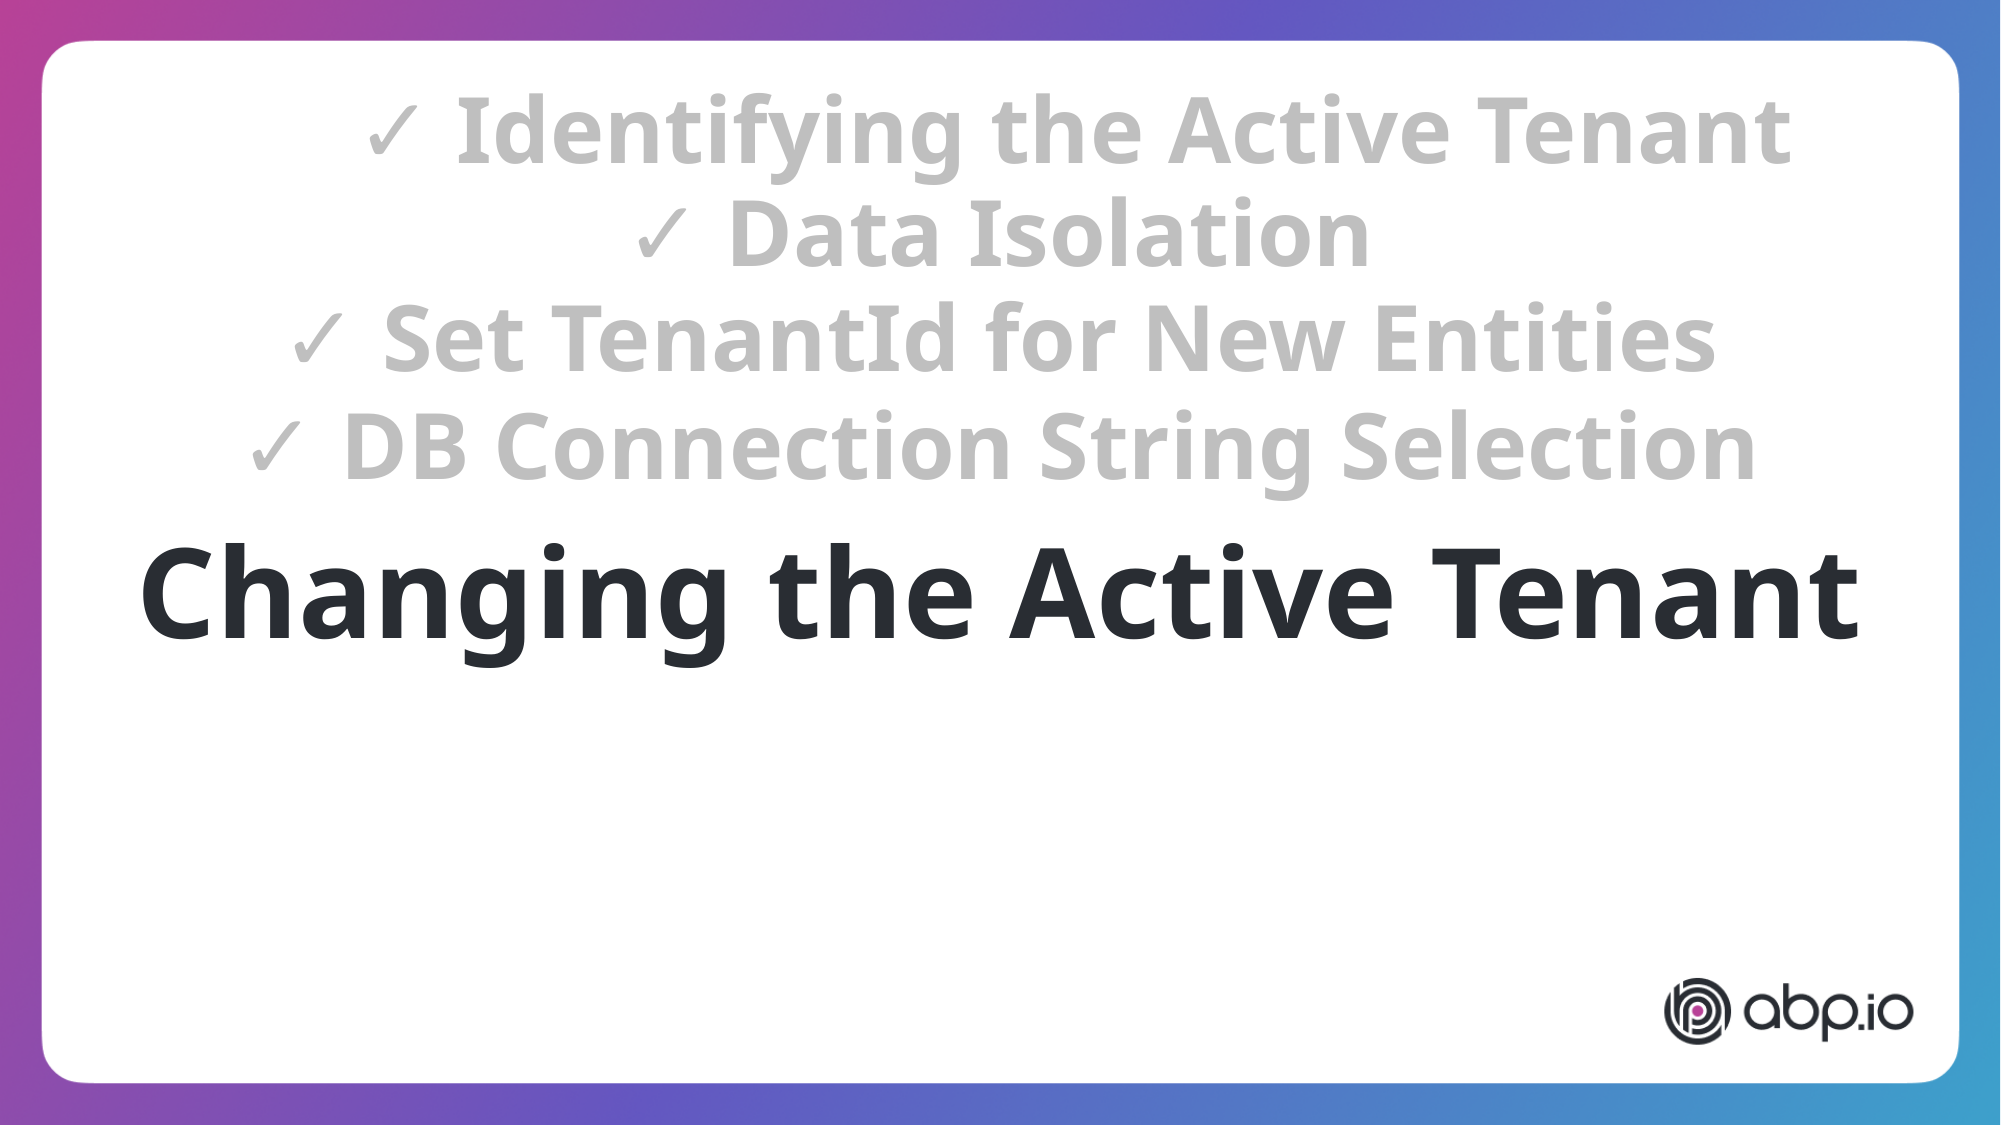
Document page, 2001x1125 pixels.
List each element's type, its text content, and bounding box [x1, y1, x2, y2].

title Changing the Active Tenant [42, 524, 1958, 672]
picture [0, 0, 2001, 1125]
text_box ✓ DB Connection String Selection [42, 416, 1958, 524]
text_box ✓ Set TenantId for New Entities [42, 311, 1958, 416]
text_box ✓ Identifying the Active Tenant [117, 60, 2000, 209]
text_box ✓ Data Isolation [42, 162, 1958, 311]
